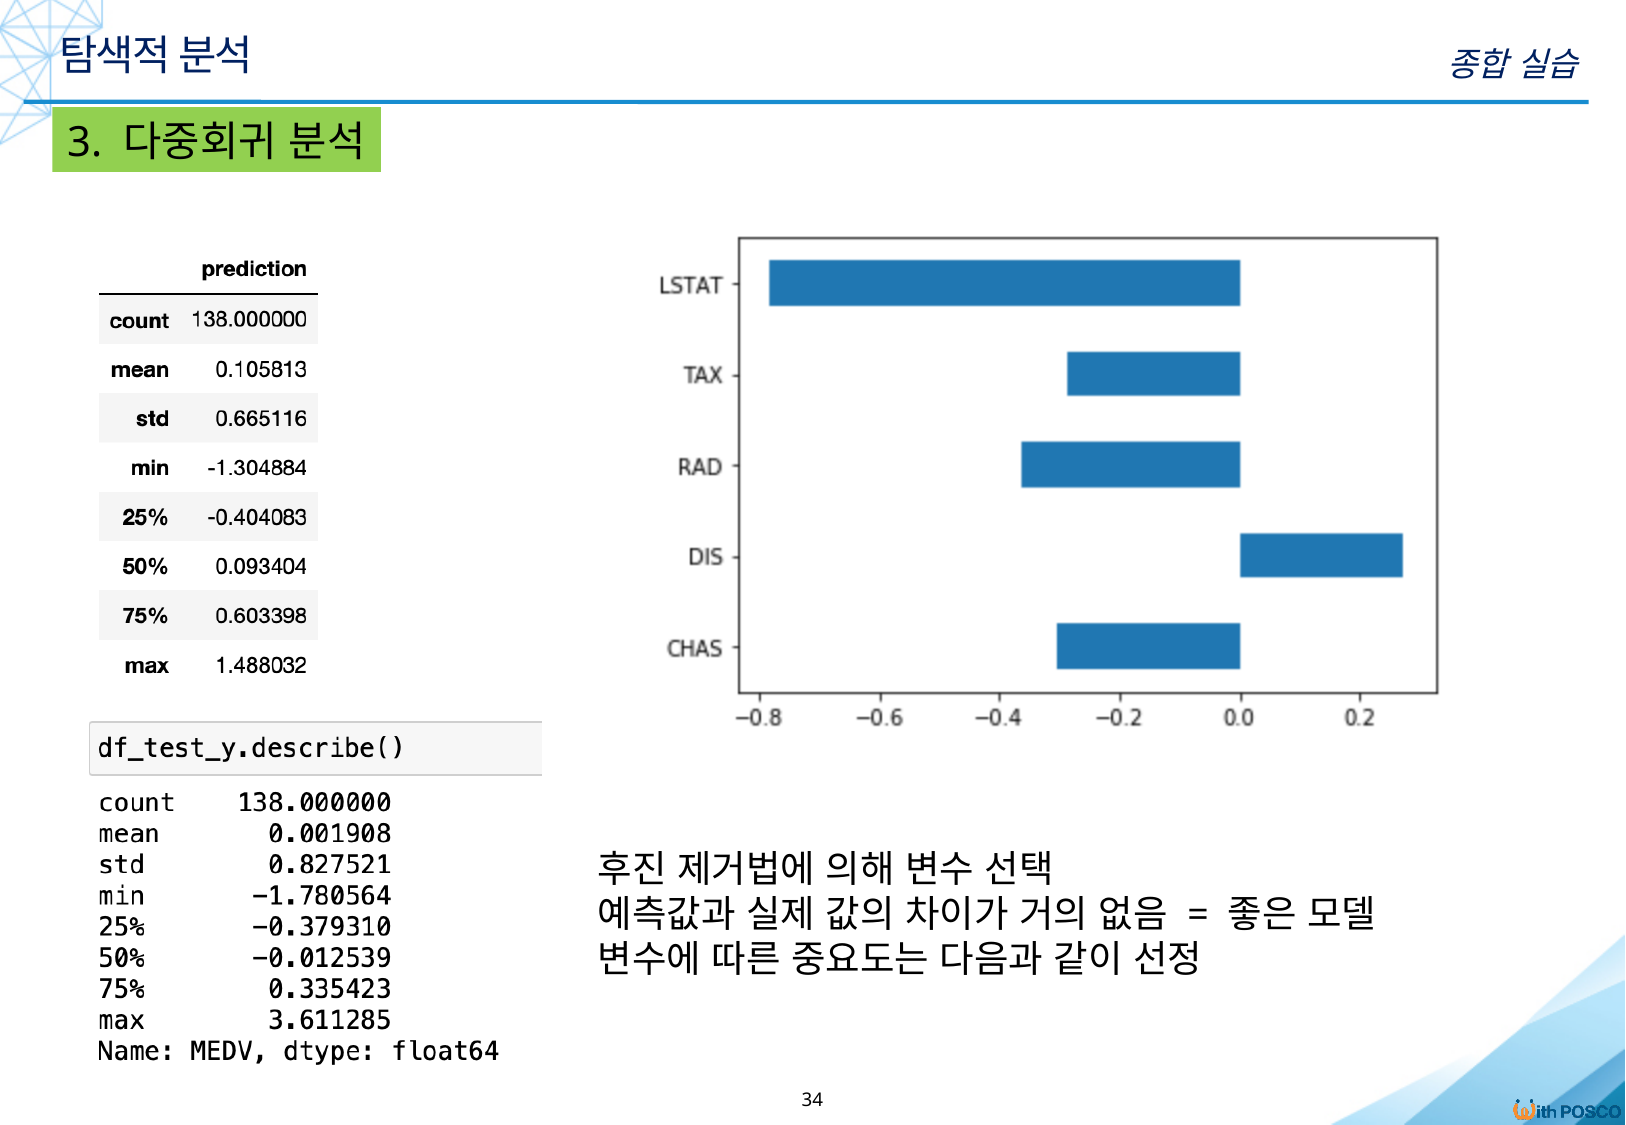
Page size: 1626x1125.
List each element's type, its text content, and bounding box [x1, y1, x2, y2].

text_box 탐색적 분석 [44, 21, 1321, 87]
text_box 후진 제거법에 의해 변수 선택 예측값과 실제 값의 차이가 거의 없음 = 좋은 모델 변수에 따른 중요도는 다음과 같이 선정 [583, 837, 1625, 988]
text_box 3. 다중회귀 분석 [52, 107, 381, 172]
picture [0, 0, 1625, 1125]
text_box 종합 실습 [1321, 35, 1594, 81]
